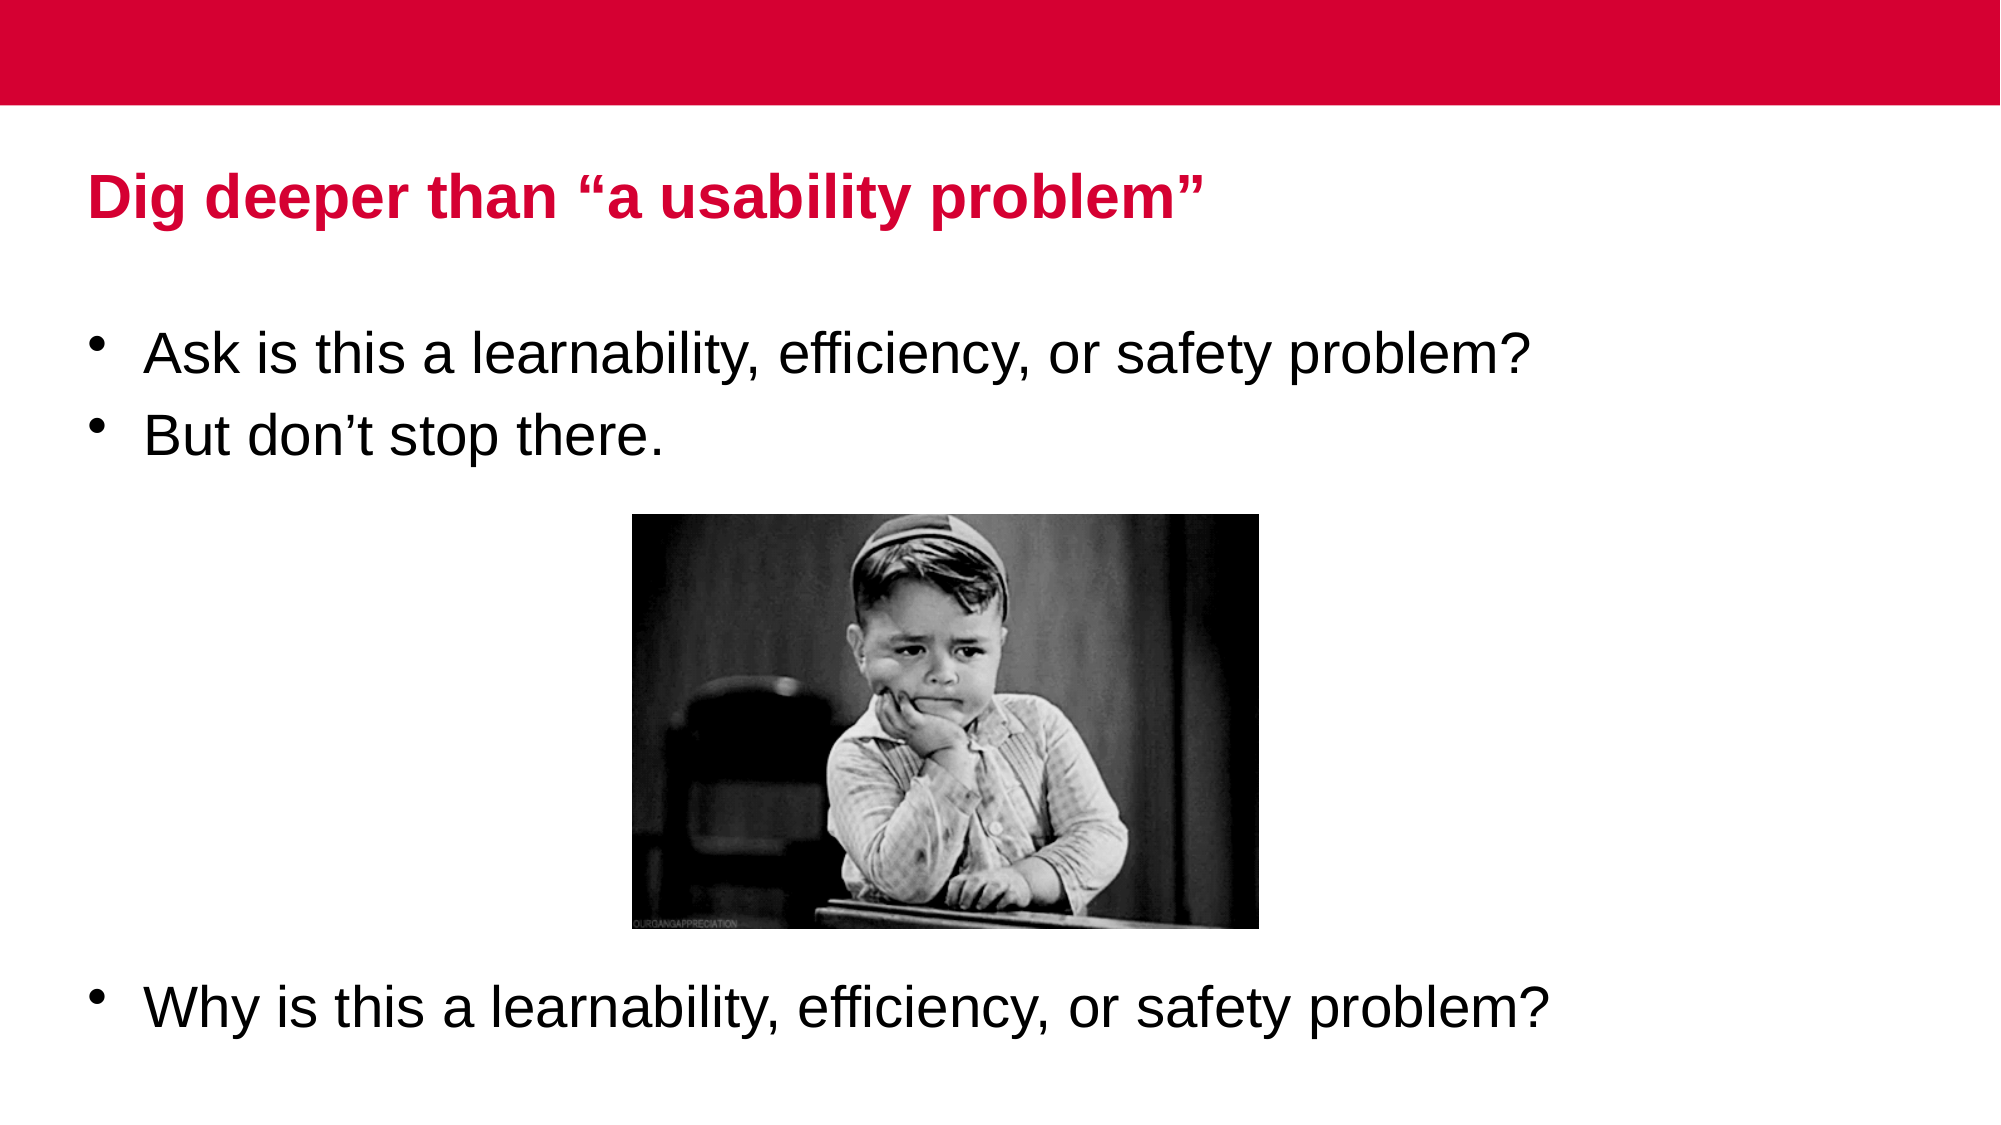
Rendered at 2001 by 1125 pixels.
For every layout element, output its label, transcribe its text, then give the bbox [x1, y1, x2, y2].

picture [632, 514, 1260, 929]
list Ask is this a learnability, efficiency, or safety problem? But don’t stop there. Why is this a learnability, efficiency, or safety problem? [72, 308, 1930, 1012]
title Dig deeper than “a usability problem” [72, 148, 1930, 308]
